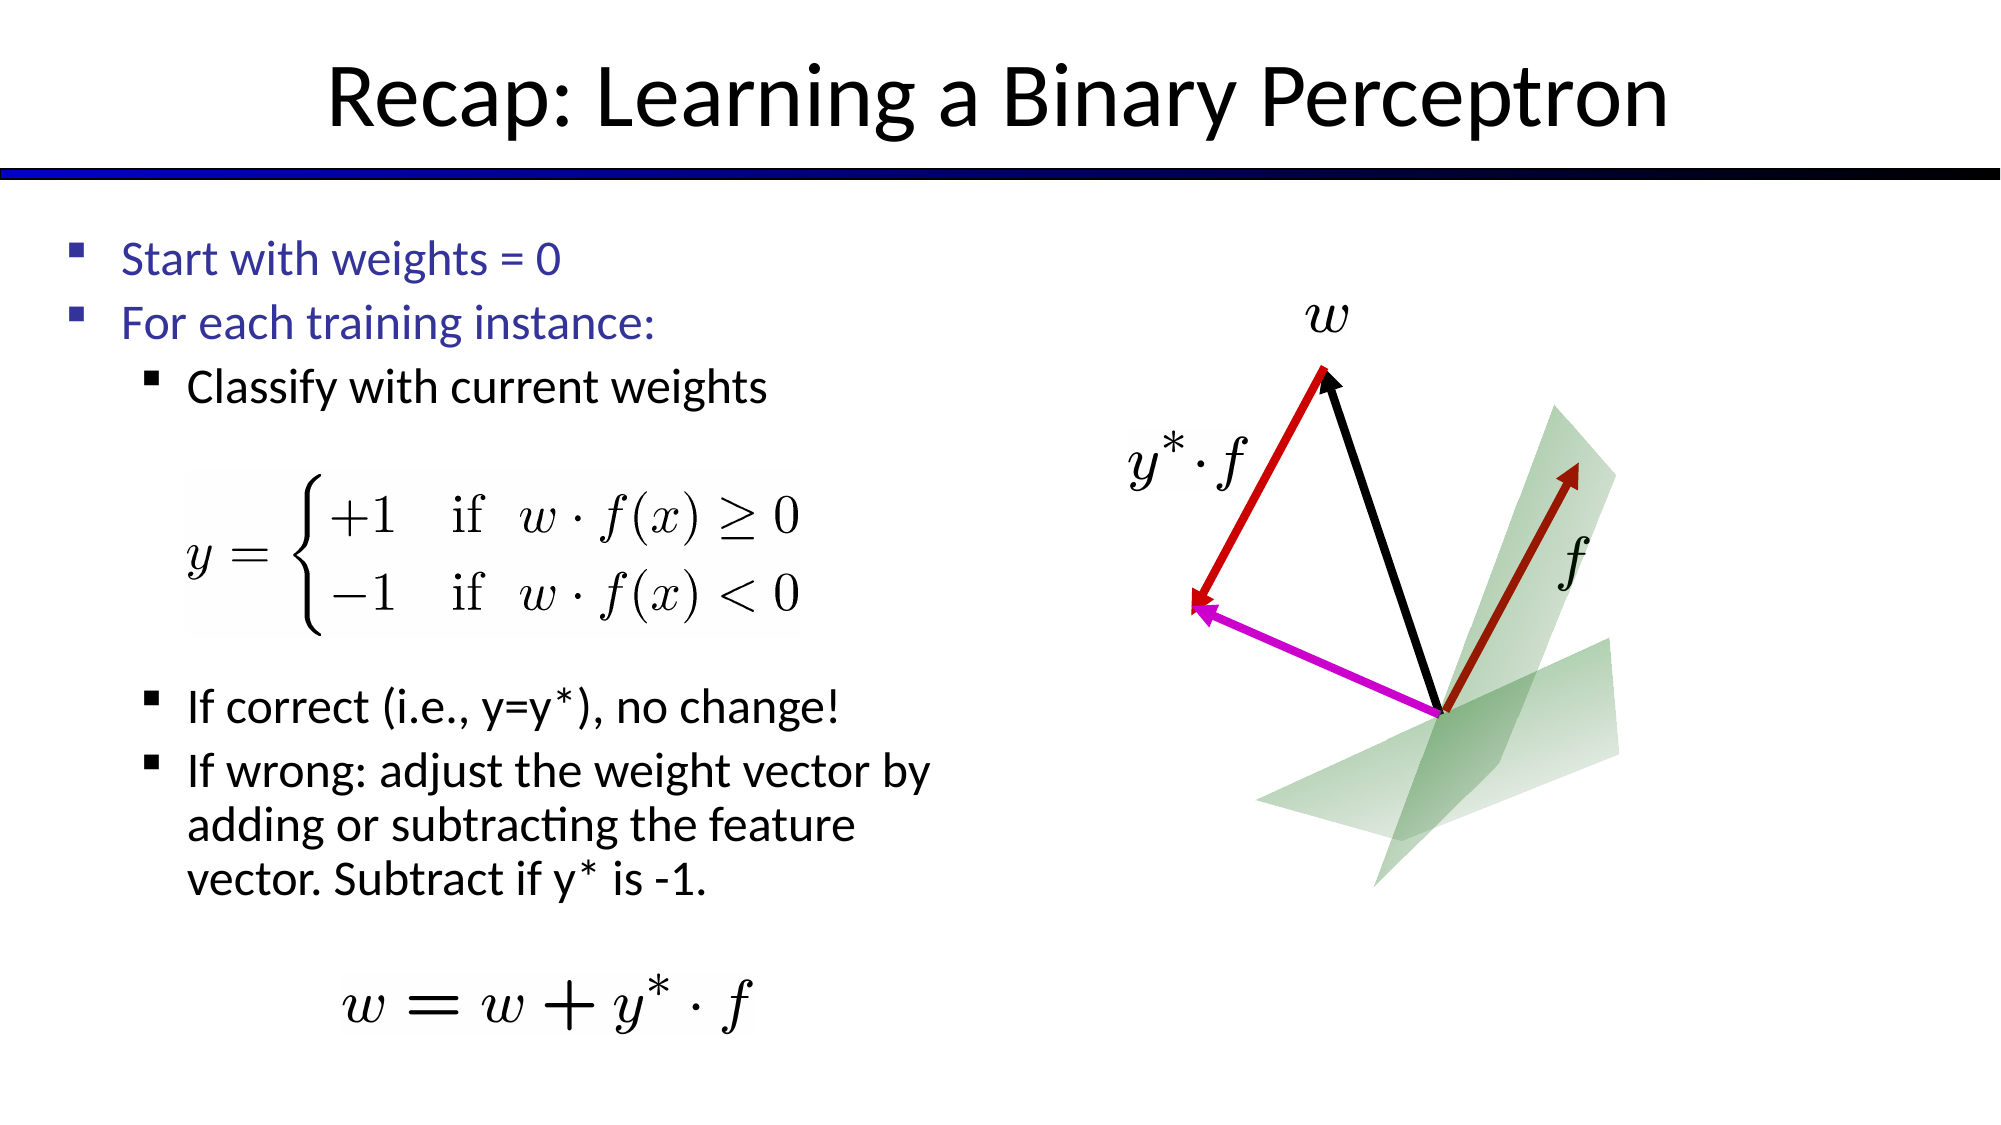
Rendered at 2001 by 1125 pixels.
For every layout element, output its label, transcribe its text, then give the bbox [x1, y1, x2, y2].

picture [1303, 304, 1349, 335]
text_box [1373, 404, 1616, 887]
text_box [1436, 637, 1619, 827]
text_box [1191, 366, 1325, 605]
text_box [1255, 715, 1437, 838]
picture [1128, 428, 1249, 493]
title Recap: Learning a Binary Perceptron [0, 0, 2000, 184]
text_box [1191, 605, 1438, 714]
picture [1555, 534, 1592, 593]
picture [185, 470, 801, 638]
picture [341, 971, 754, 1035]
text_box [1321, 368, 1439, 711]
list Start with weights = 0 For each training instance: Classify with current weights If correct (i.e., y=y*), no change! If wrong: adjust the weight vector by adding or subtracting the feature vector. Subtract if y* is -1. [49, 224, 976, 968]
text_box [1191, 607, 1196, 616]
